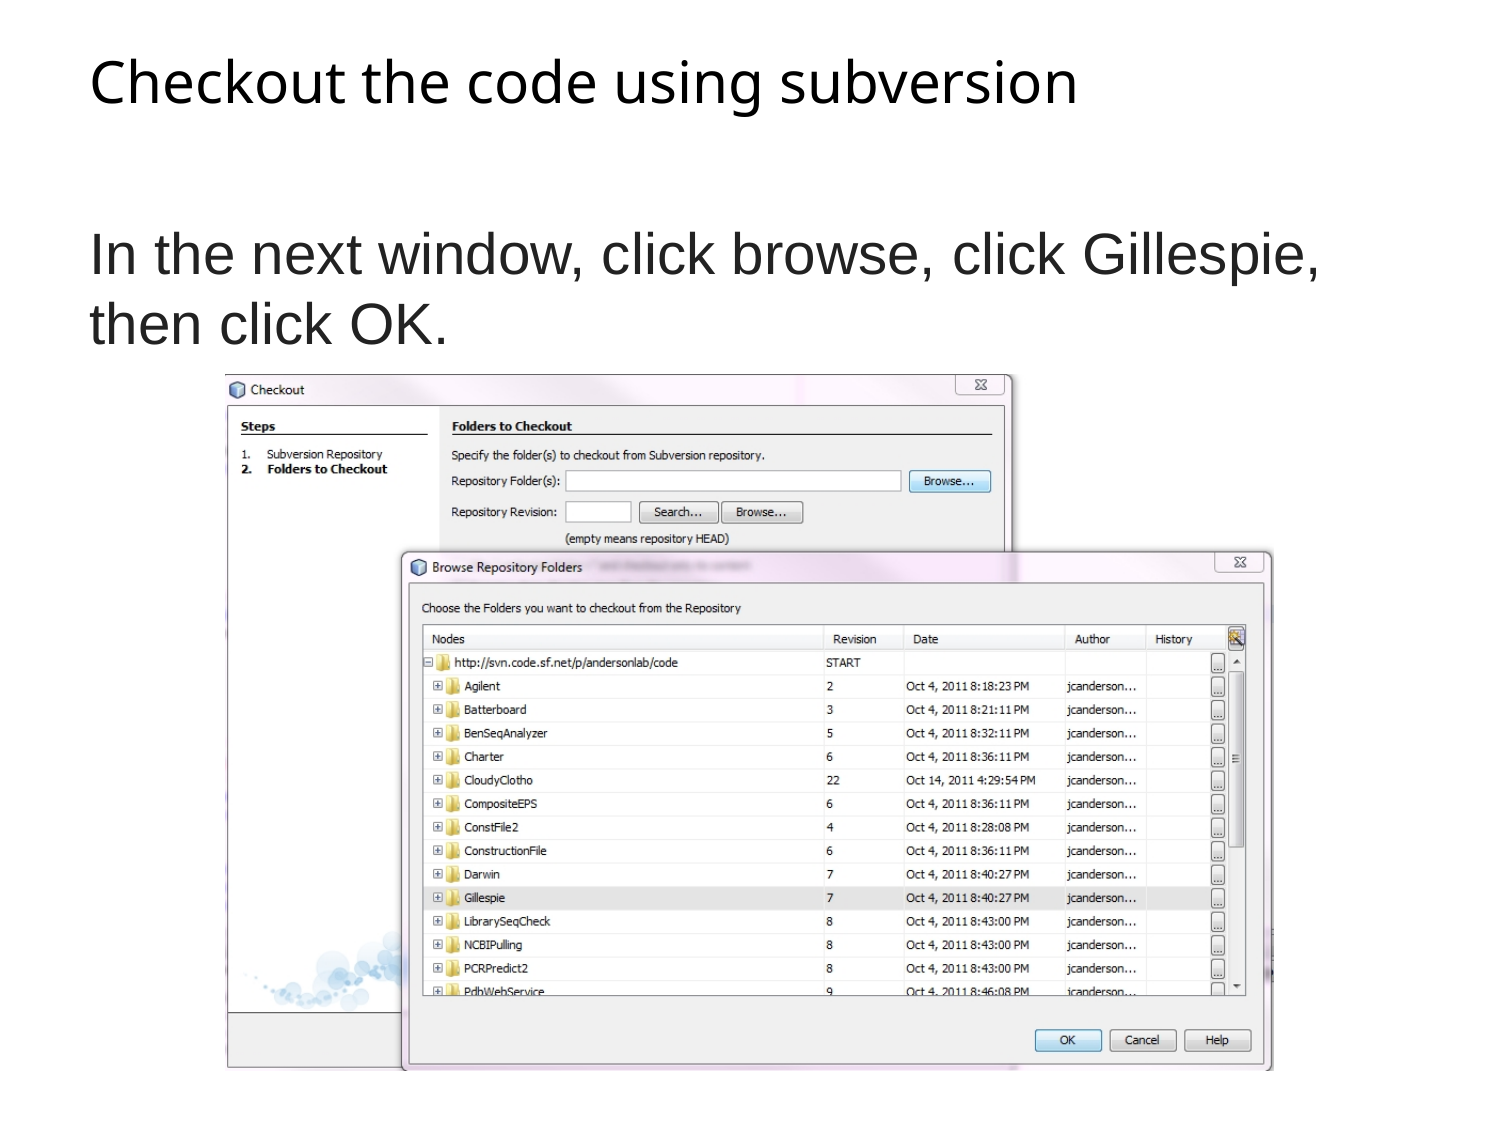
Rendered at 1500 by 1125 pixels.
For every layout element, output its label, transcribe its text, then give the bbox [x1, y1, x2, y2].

picture [224, 374, 1274, 1071]
text_box Checkout the code using subversion [74, 37, 1488, 123]
text_box In the next window, click browse, click Gillespie, then click OK. [74, 209, 1438, 364]
